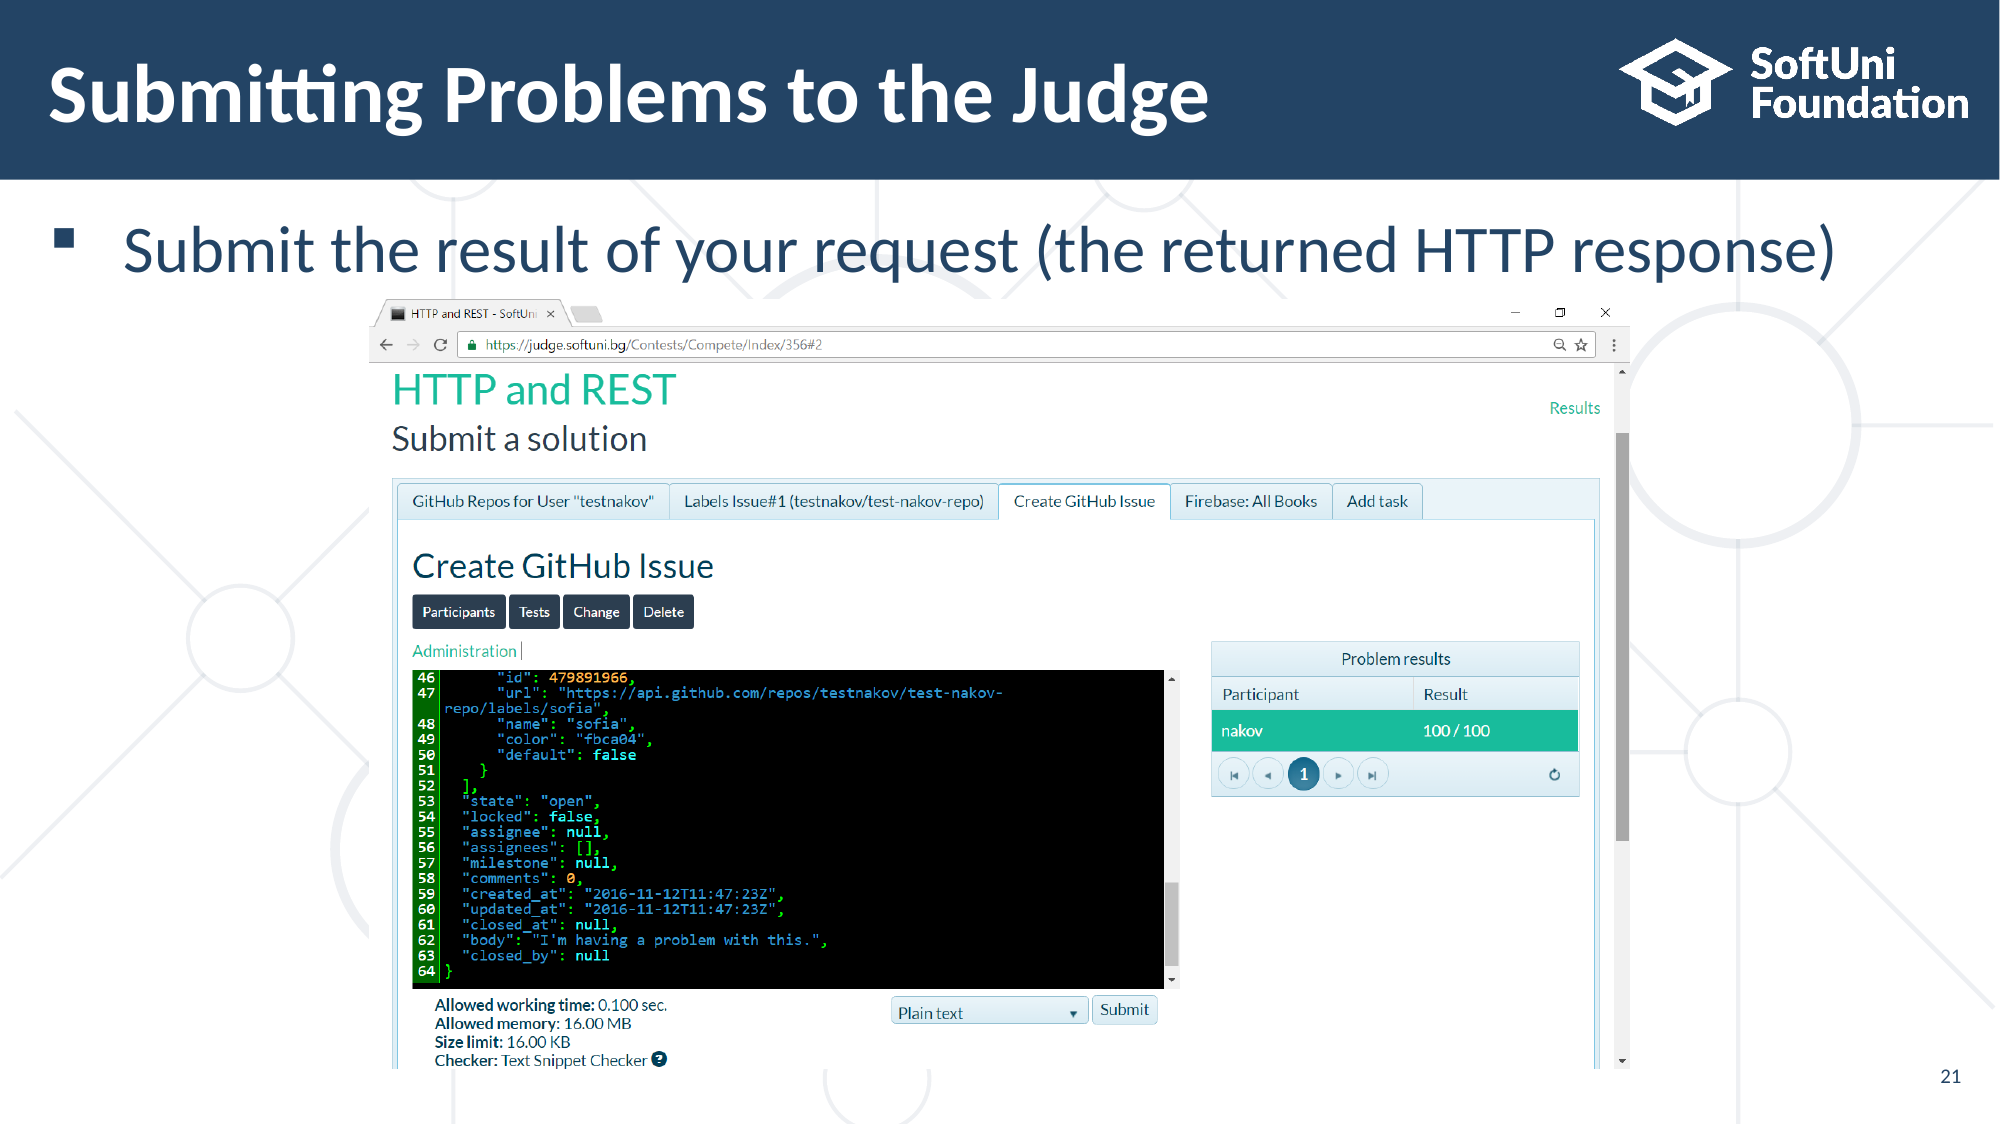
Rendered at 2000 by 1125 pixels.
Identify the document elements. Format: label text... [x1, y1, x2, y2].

picture [1618, 38, 1968, 126]
list Submit the result of your request (the returned HTTP response) [31, 196, 1970, 1050]
title Submitting Problems to the Judge [31, 16, 1591, 162]
slide_number 21 [1896, 1049, 1968, 1101]
picture [369, 299, 1630, 1069]
